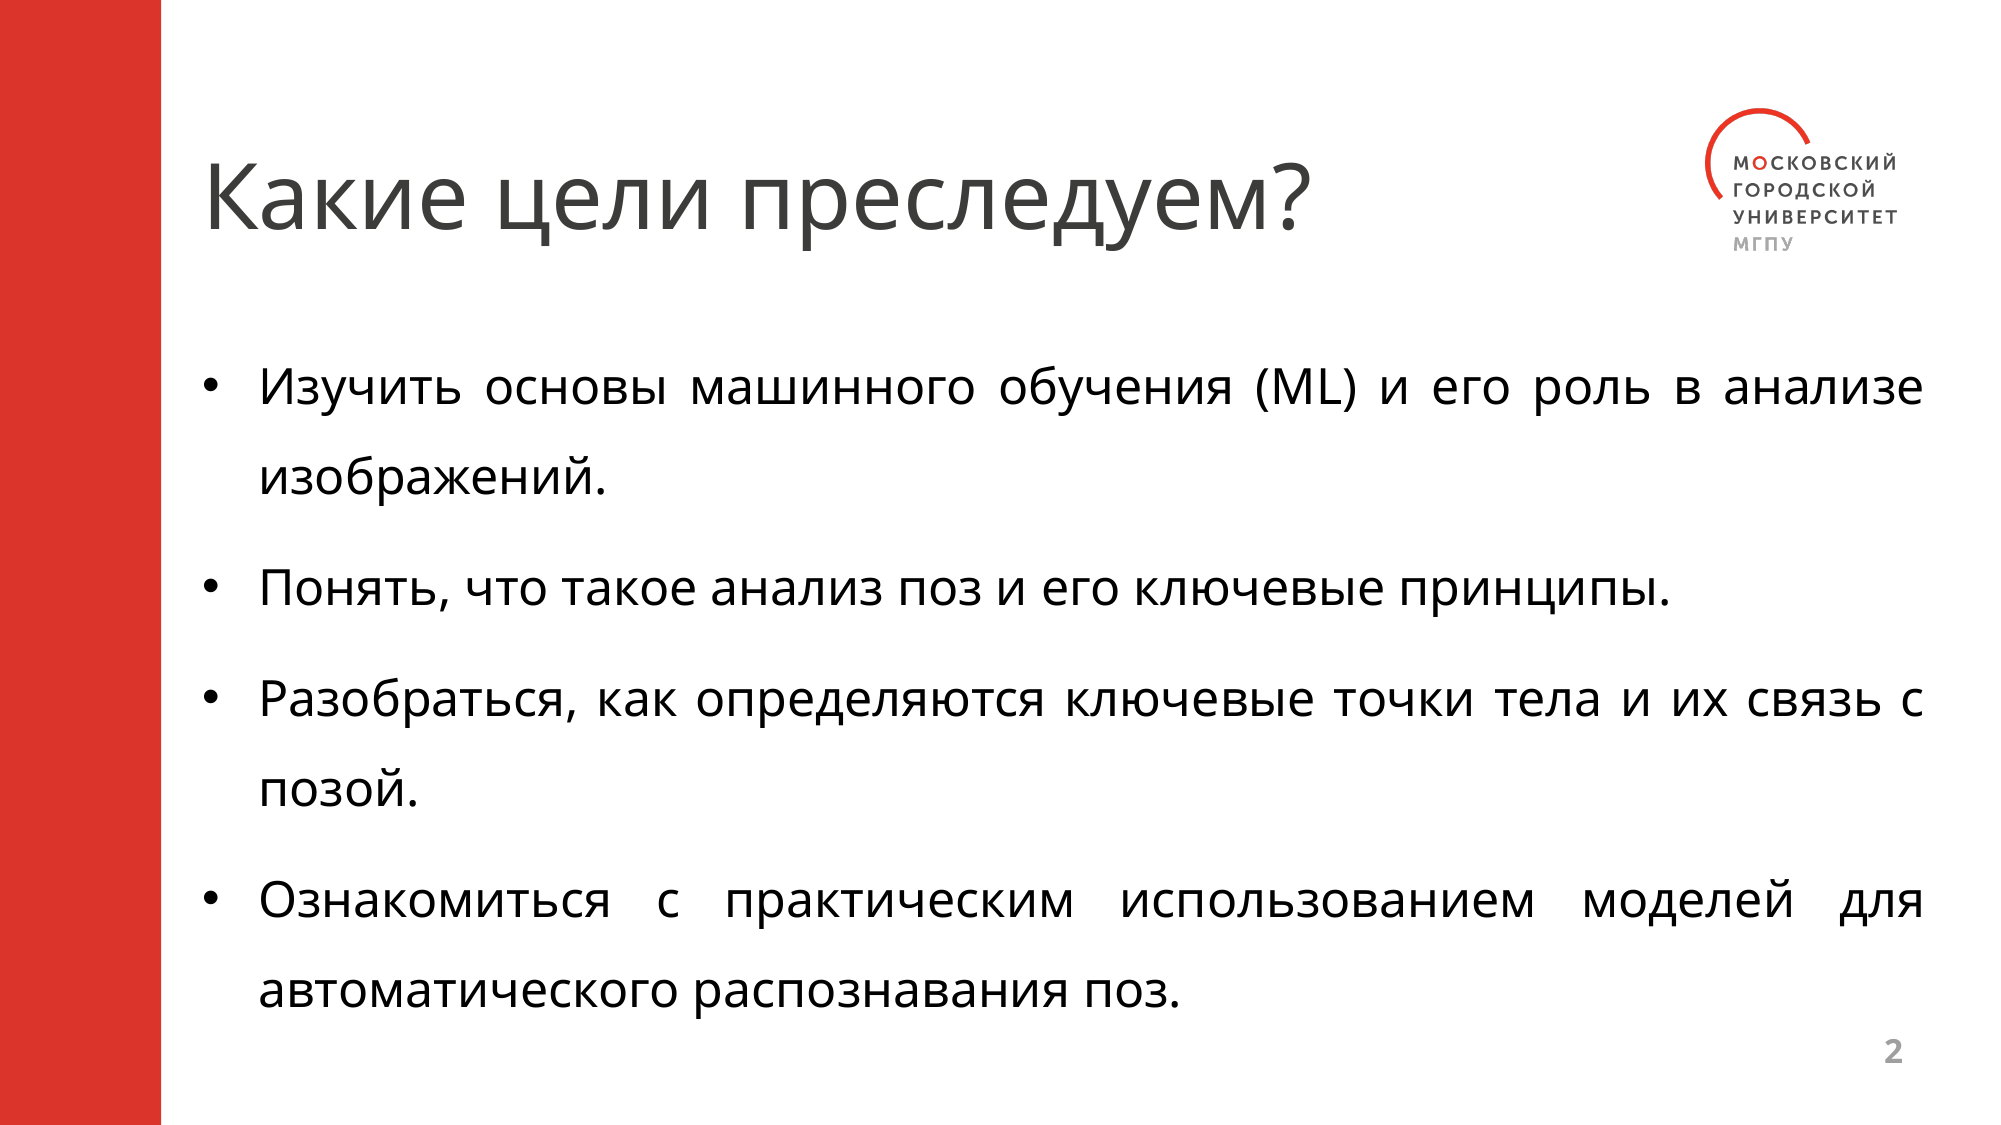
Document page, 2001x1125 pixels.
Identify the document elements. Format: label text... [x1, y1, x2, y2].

slide_number 2 [1846, 1013, 1941, 1093]
list Изучить основы машинного обучения (ML) и его роль в анализе изображений. Понять, что такое анализ поз и его ключевые принципы. Разобраться, как определяются ключевые точки тела и их связь с позой. Ознакомиться с практическим использованием моделей для автоматического распознавания поз. [187, 317, 1941, 986]
picture [1705, 107, 1898, 251]
title Какие цели преследуем? [187, 141, 1570, 260]
